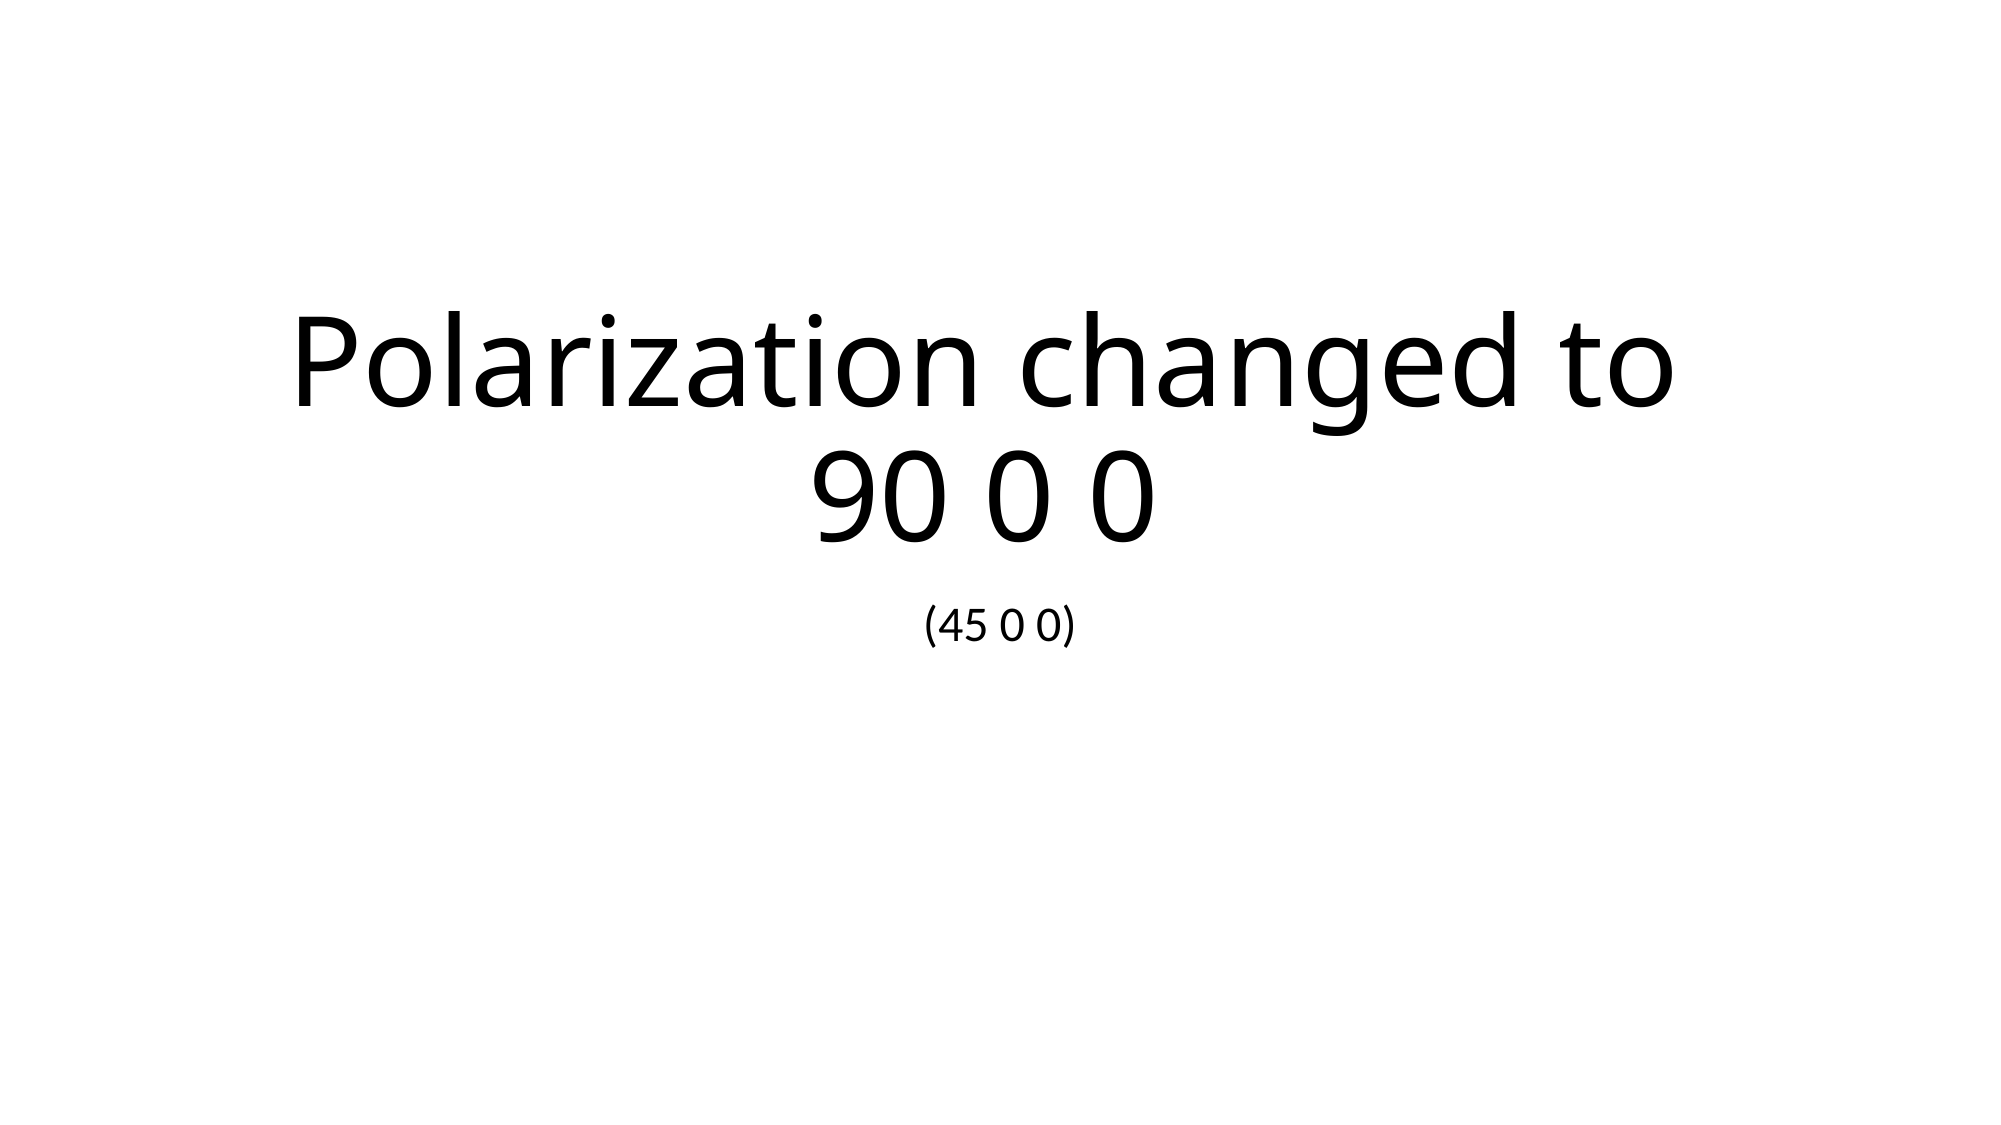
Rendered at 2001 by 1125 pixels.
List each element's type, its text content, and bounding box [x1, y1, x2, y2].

subtitle (45 0 0) [249, 590, 1750, 863]
title Polarization changed to 90 0 0 [249, 184, 1750, 576]
